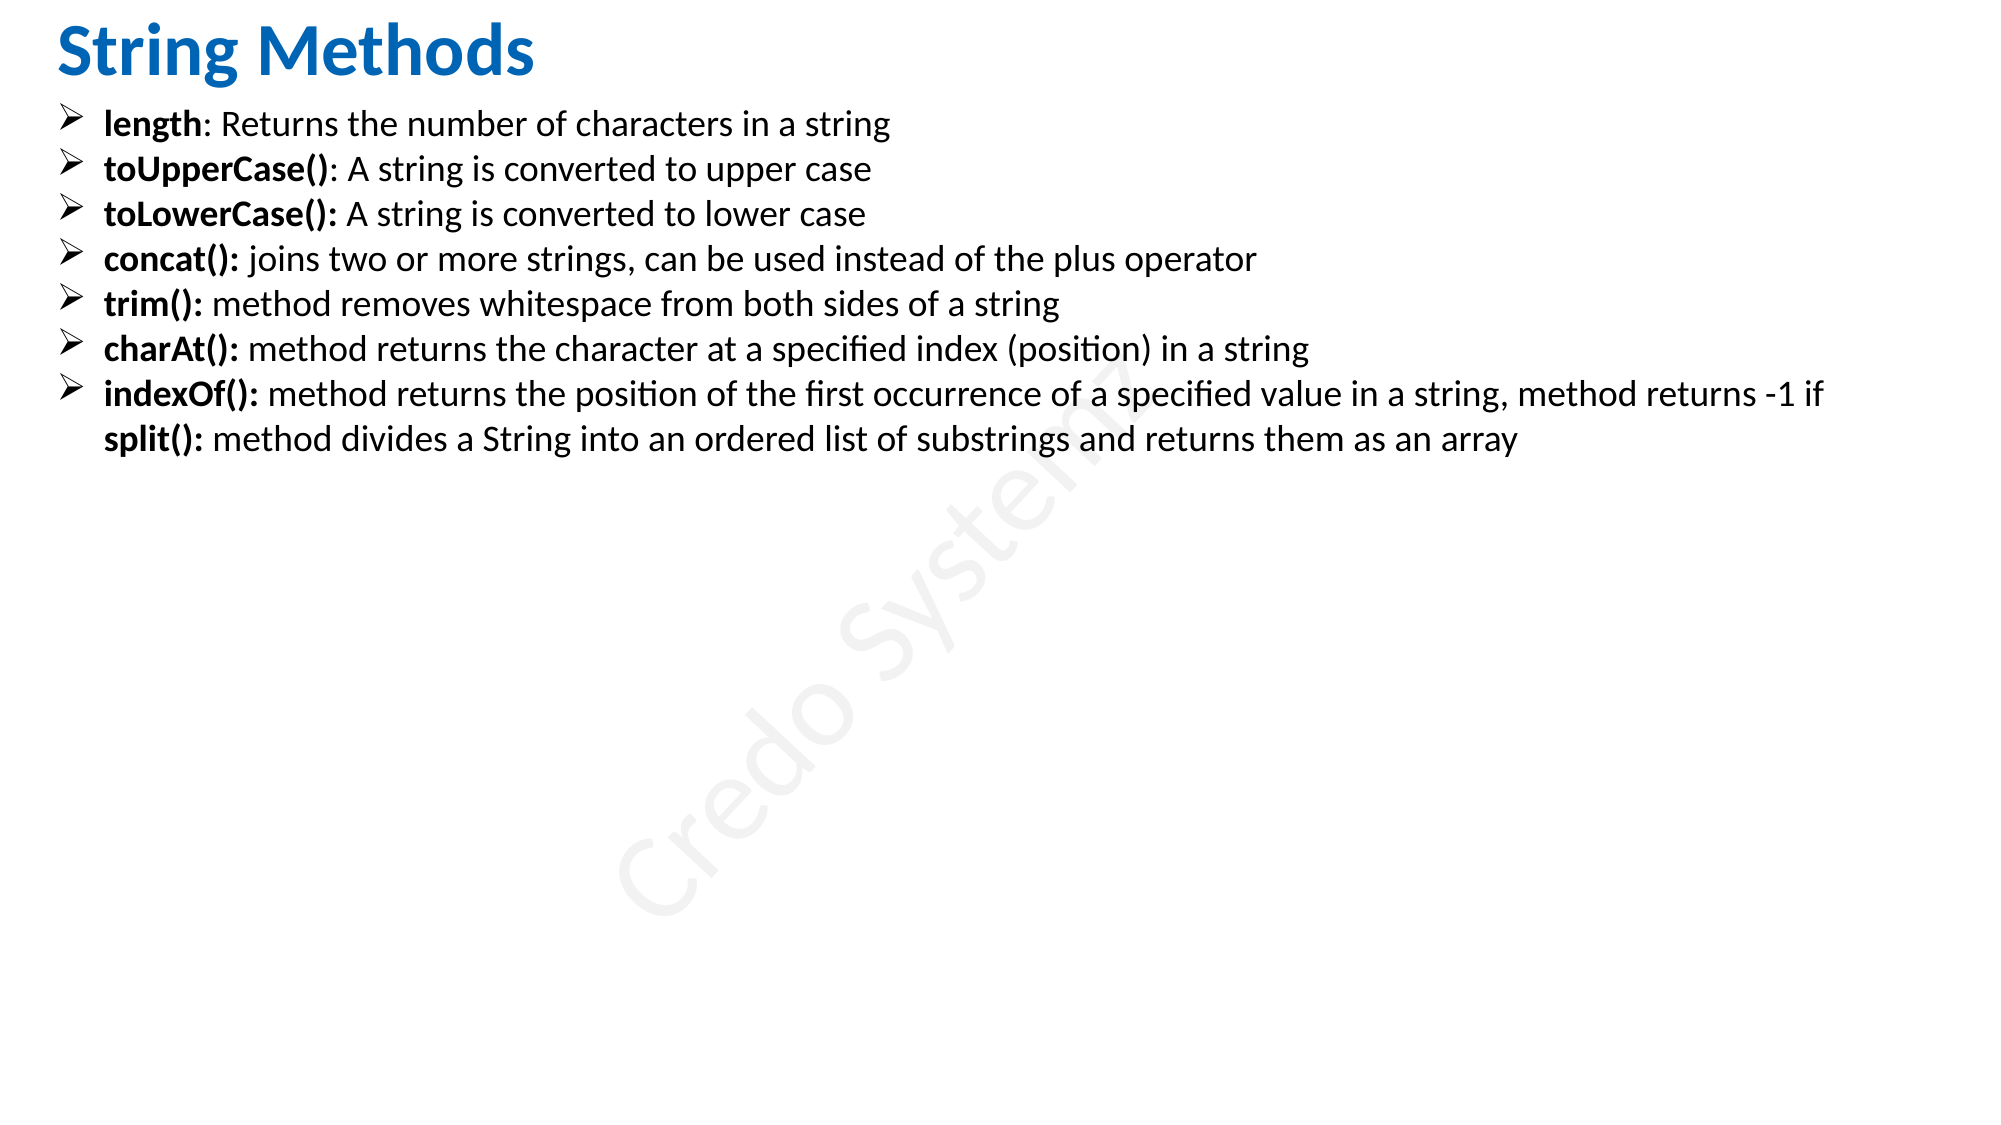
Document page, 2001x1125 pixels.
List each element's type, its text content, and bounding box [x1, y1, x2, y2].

text_box String Methods [42, 3, 1649, 92]
text_box length: Returns the number of characters in a string toUpperCase(): A string is converted to upper case toLowerCase(): A string is converted to lower case concat(): joins two or more strings, can be used instead of the plus operator trim(): method removes whitespace from both sides of a string charAt(): method returns the character at a specified index (position) in a string indexOf(): method returns the position of the first occurrence of a specified value in a string, method returns -1 if split(): method divides a String into an ordered list of substrings and returns them as an array [42, 92, 1882, 512]
